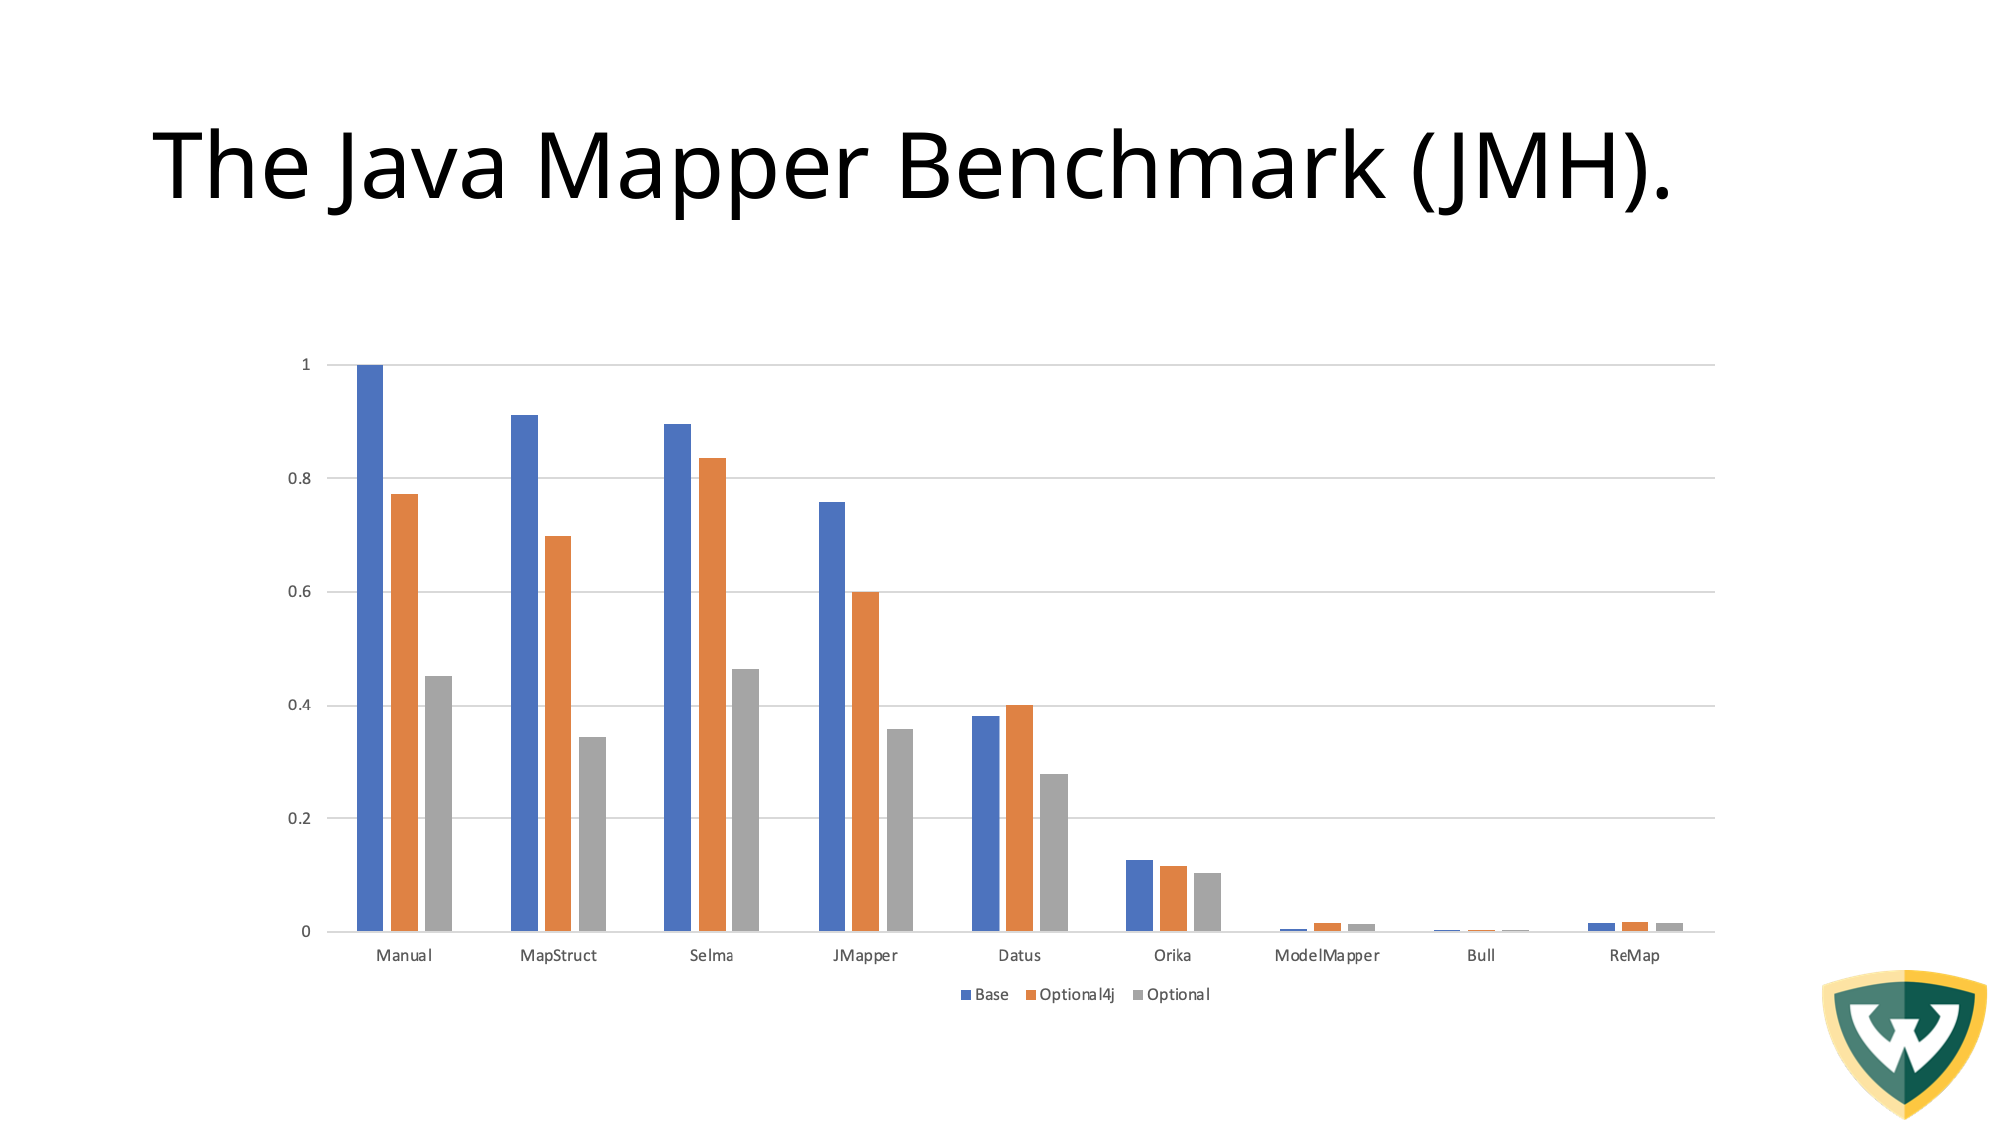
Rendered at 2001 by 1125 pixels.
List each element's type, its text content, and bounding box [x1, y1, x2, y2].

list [285, 299, 1715, 1014]
picture [1815, 970, 1993, 1120]
title The Java Mapper Benchmark (JMH). [137, 59, 1863, 278]
